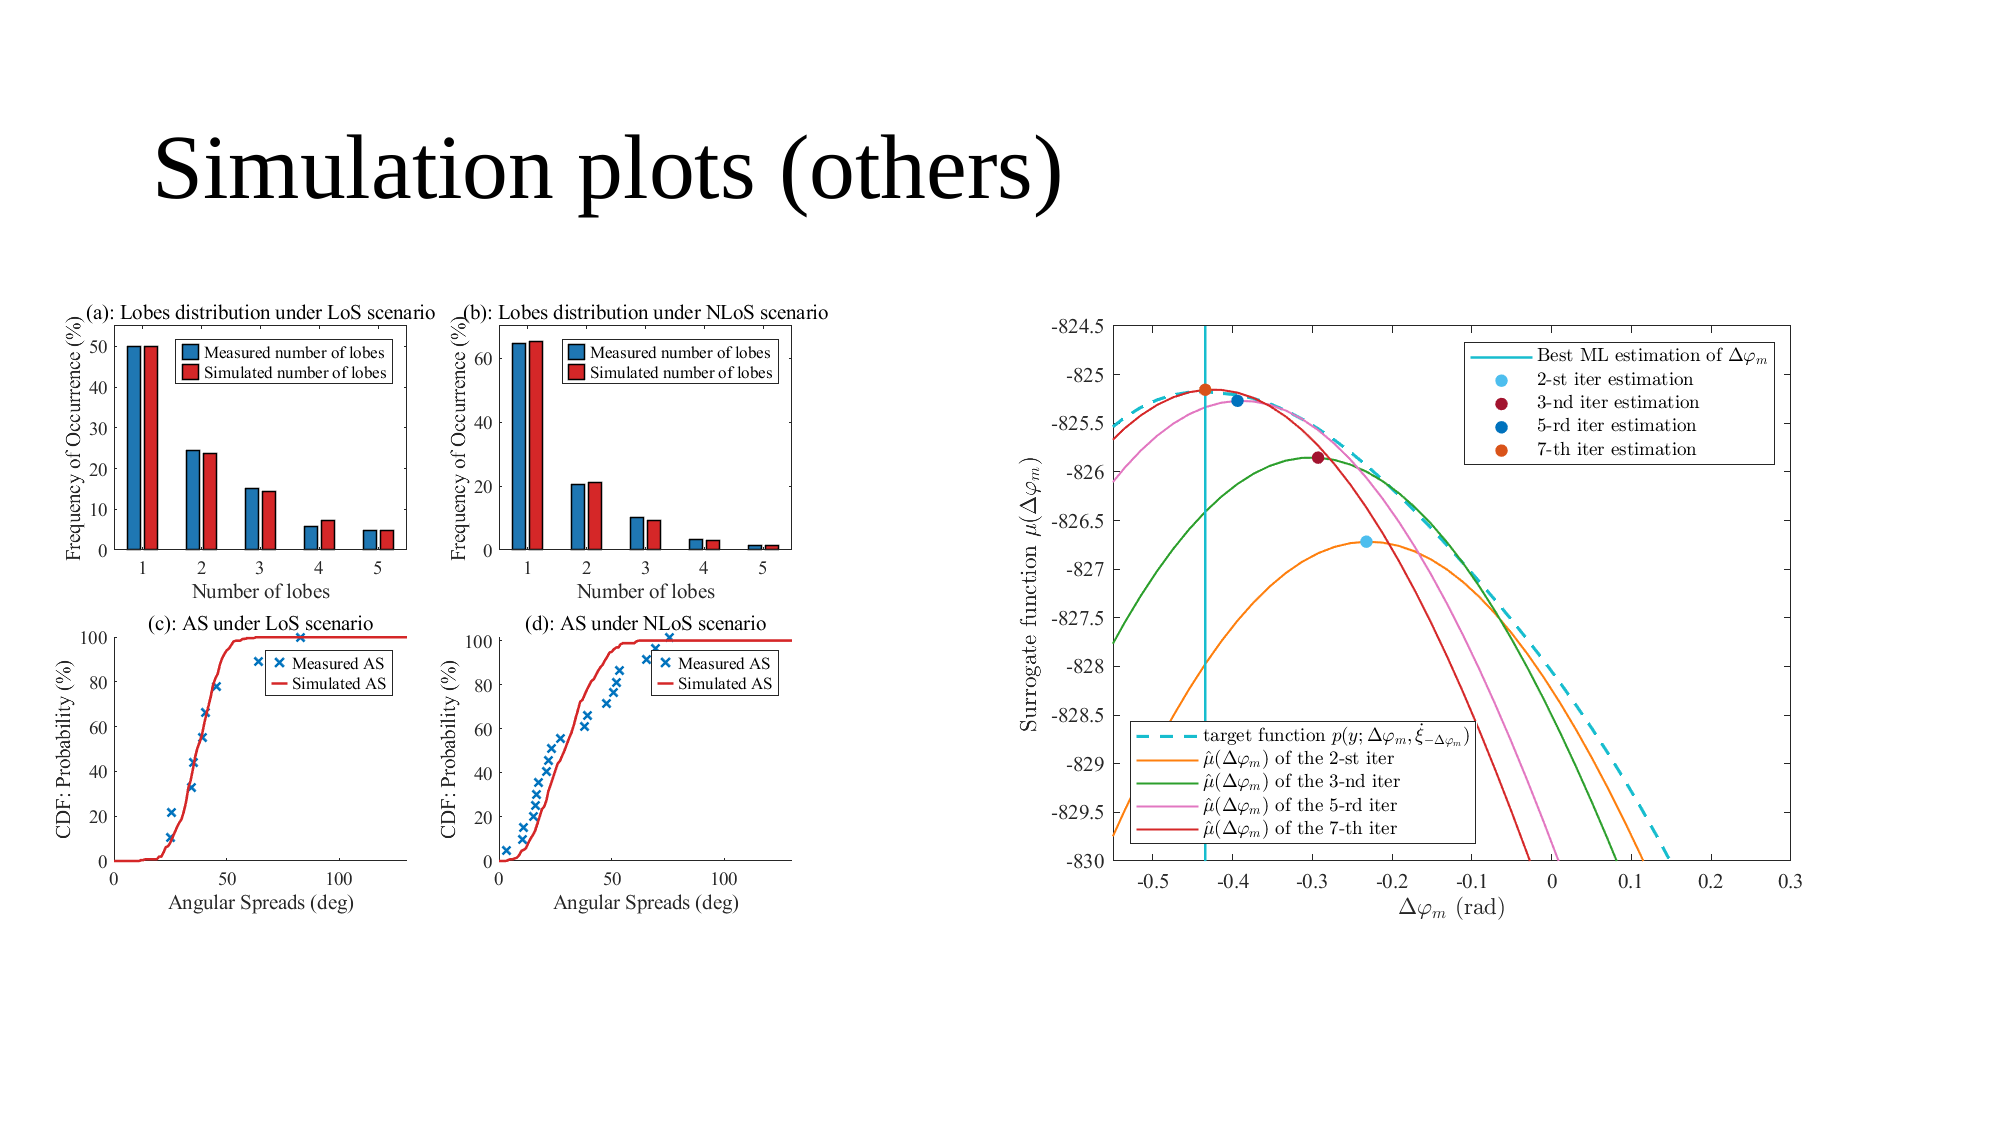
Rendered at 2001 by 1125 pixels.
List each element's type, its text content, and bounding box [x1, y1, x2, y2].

title Simulation plots (others) [137, 59, 1863, 278]
picture [999, 277, 1875, 932]
picture [0, 277, 875, 932]
